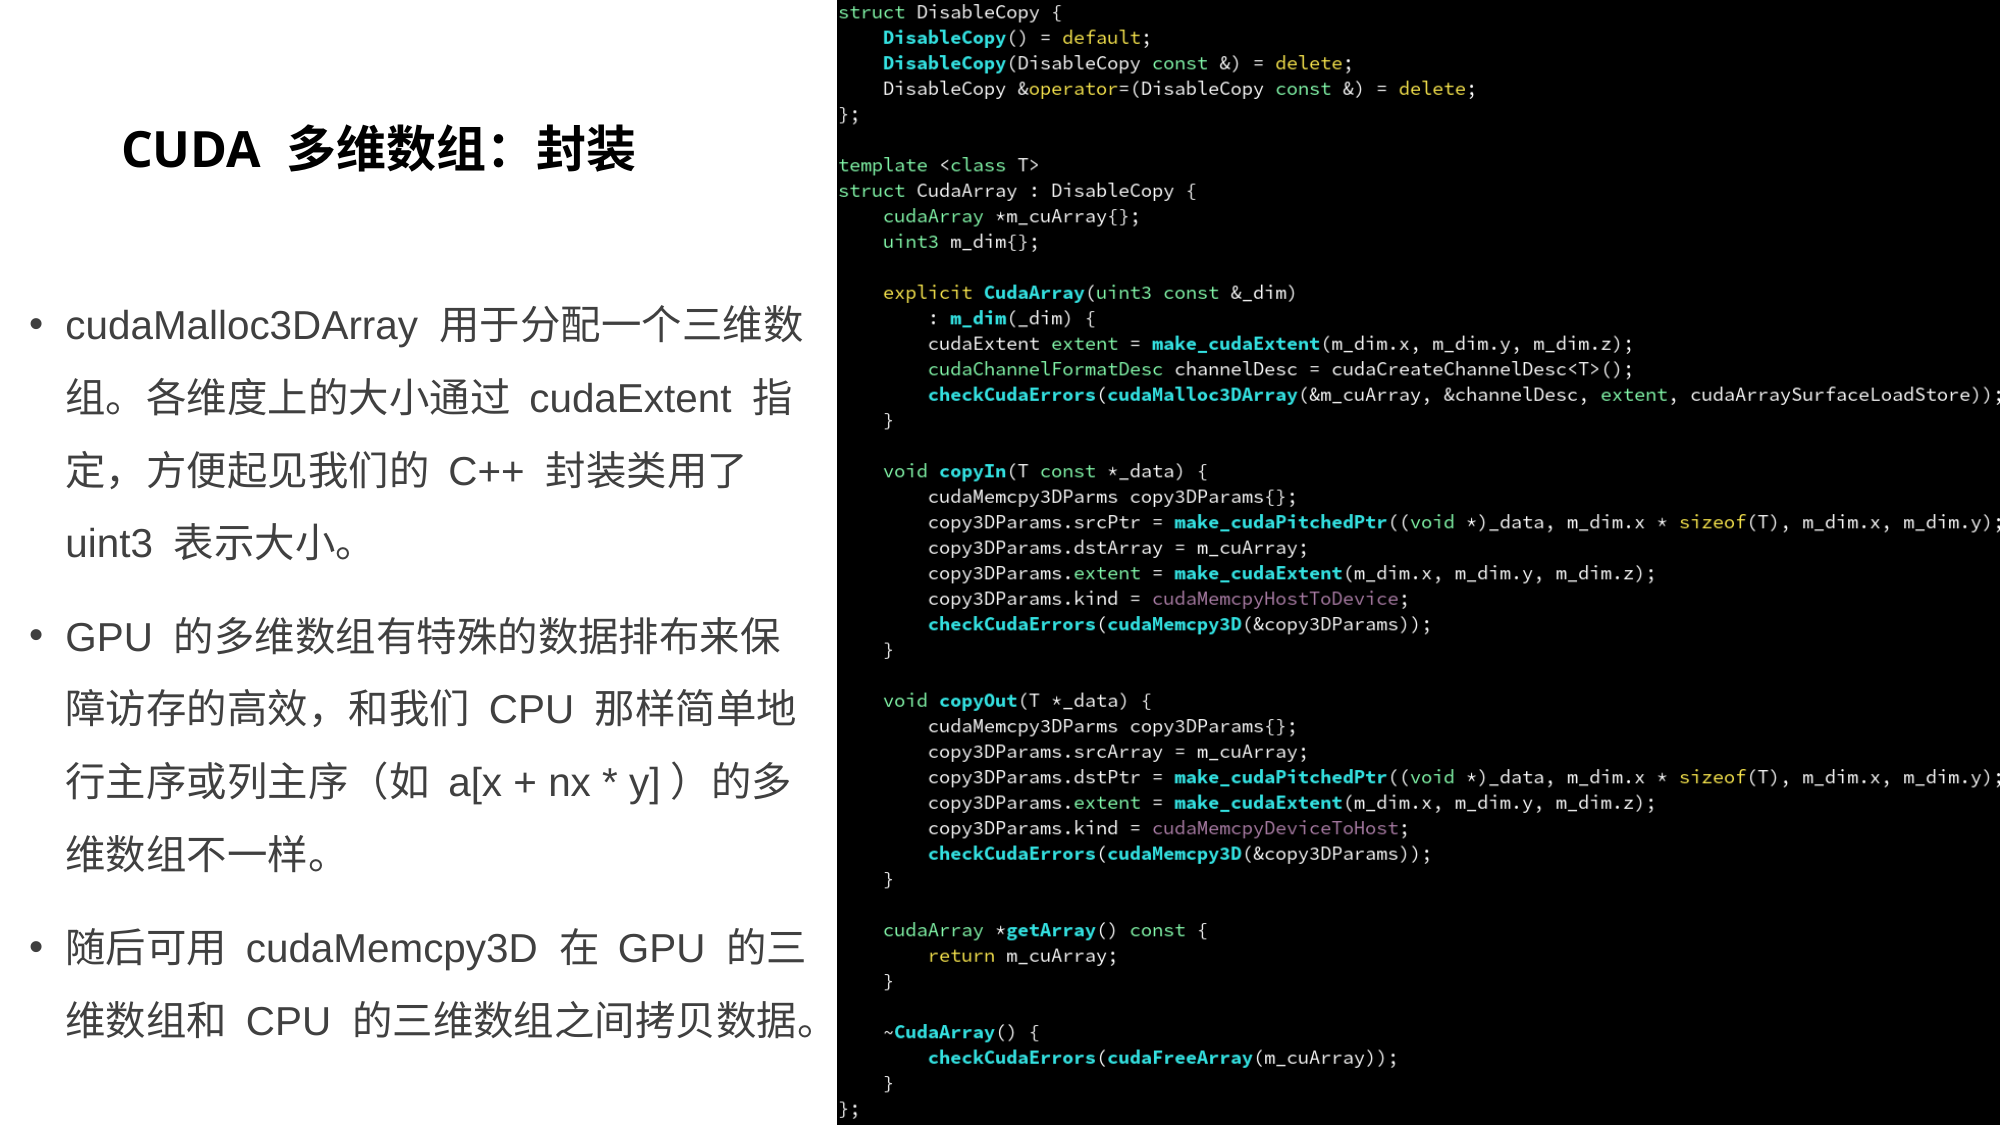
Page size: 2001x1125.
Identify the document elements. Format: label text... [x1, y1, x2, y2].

list cudaMalloc3DArray 用于分配一个三维数组。各维度上的大小通过 cudaExtent 指定，方便起见我们的 C++ 封装类用了 uint3 表示大小。 GPU 的多维数组有特殊的数据排布来保障访存的高效，和我们 CPU 那样简单地行主序或列主序（如 a[x + nx * y]）的多维数组不一样。 随后可用 cudaMemcpy3D 在 GPU 的三维数组和 CPU 的三维数组之间拷贝数据。 [14, 267, 824, 1064]
title CUDA 多维数组：封装 [106, 42, 837, 260]
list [837, 0, 2000, 1125]
